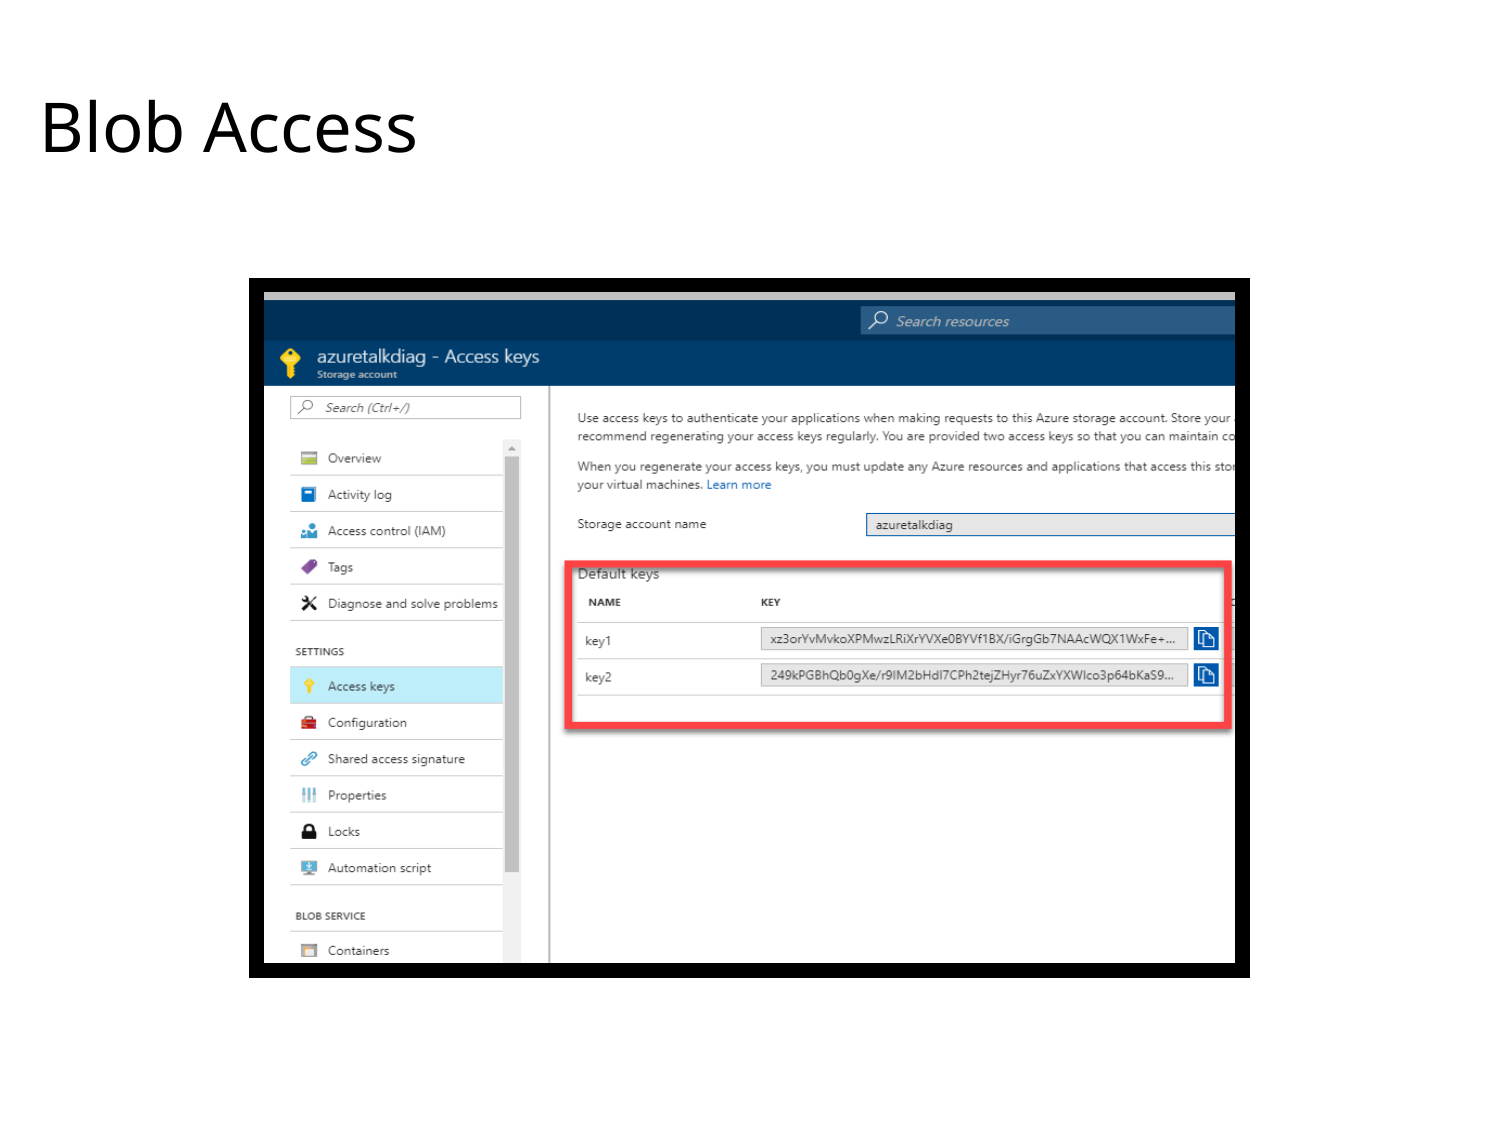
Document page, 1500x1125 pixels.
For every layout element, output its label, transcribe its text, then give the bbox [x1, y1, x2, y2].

title Blob Access [24, 57, 1474, 203]
picture [263, 292, 1235, 964]
